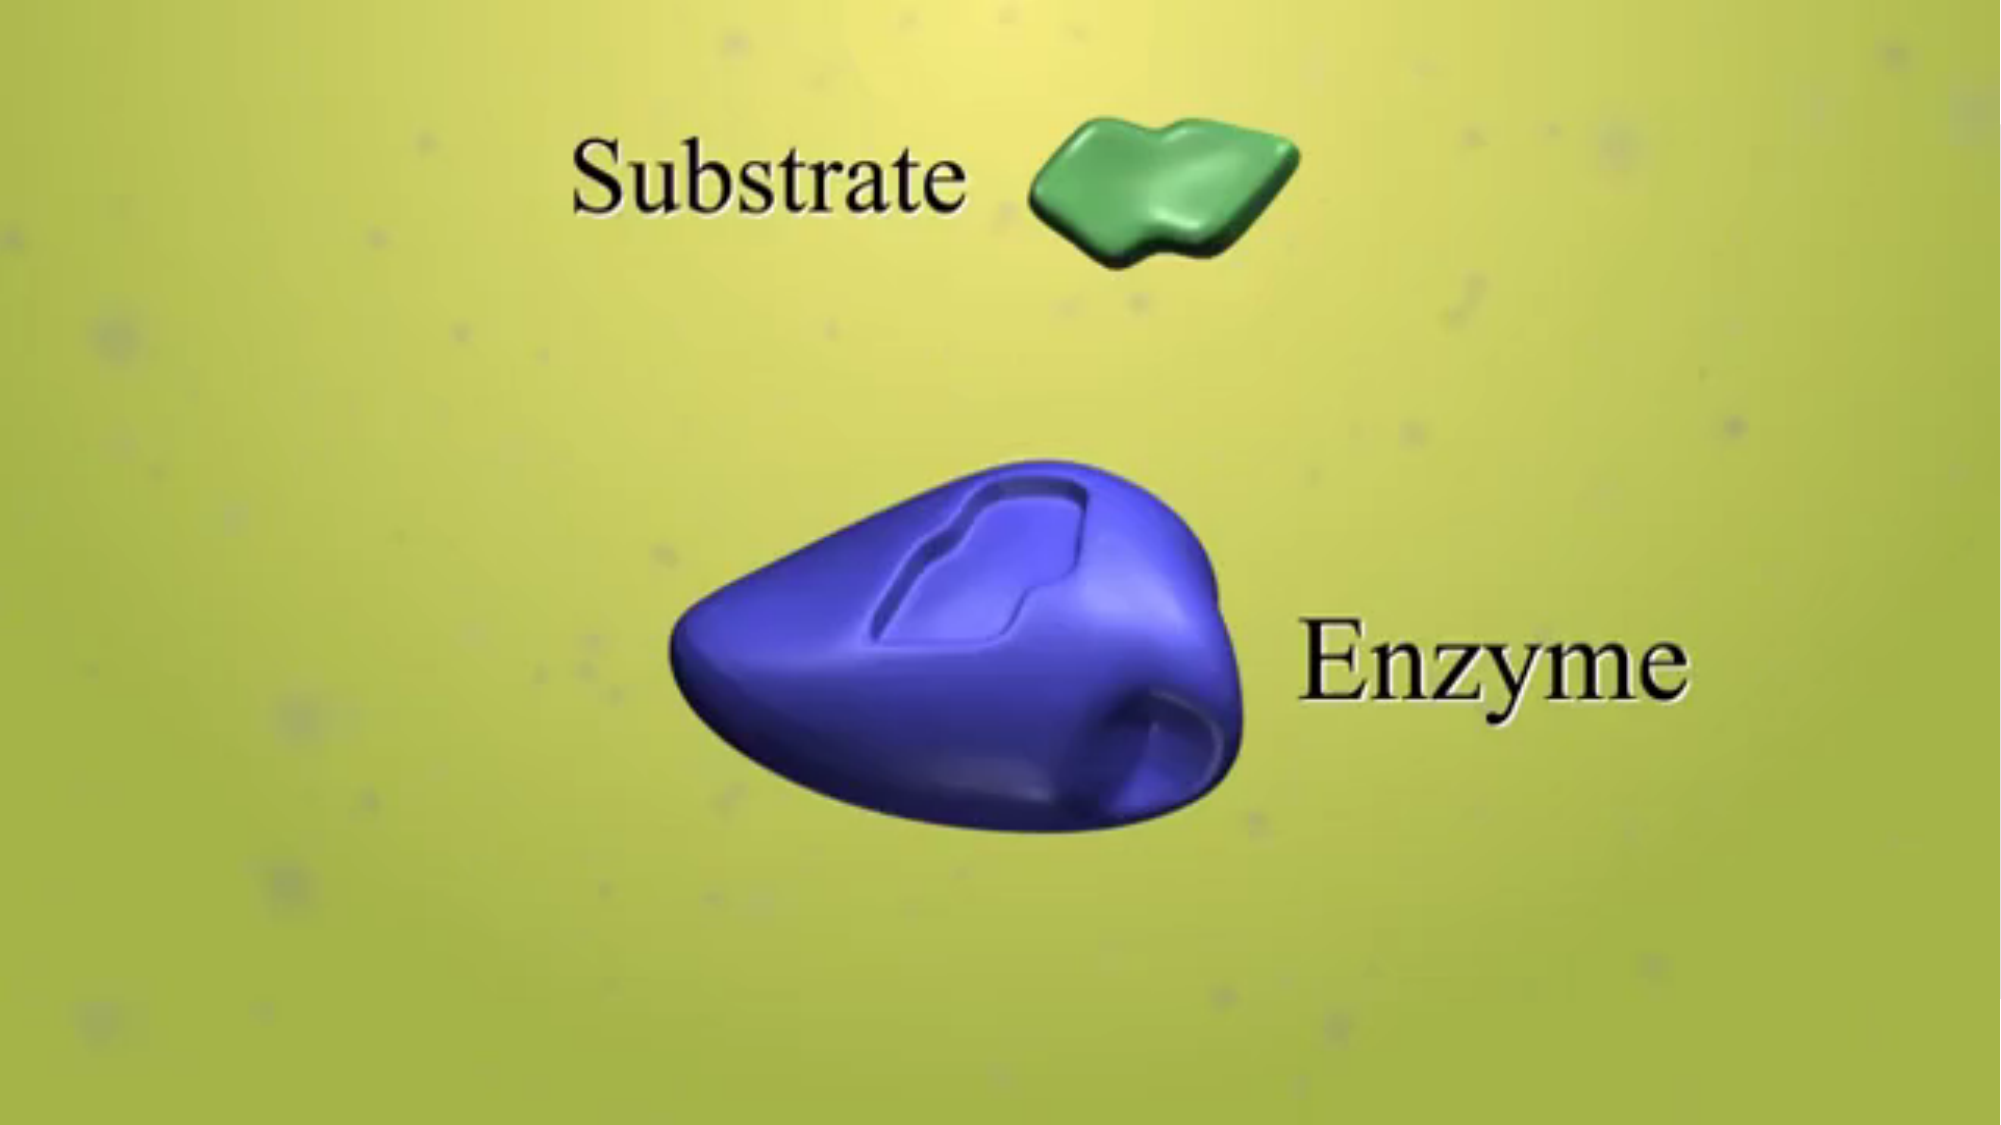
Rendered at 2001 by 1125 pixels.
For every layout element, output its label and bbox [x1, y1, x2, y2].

text_box [0, 0, 2000, 1125]
